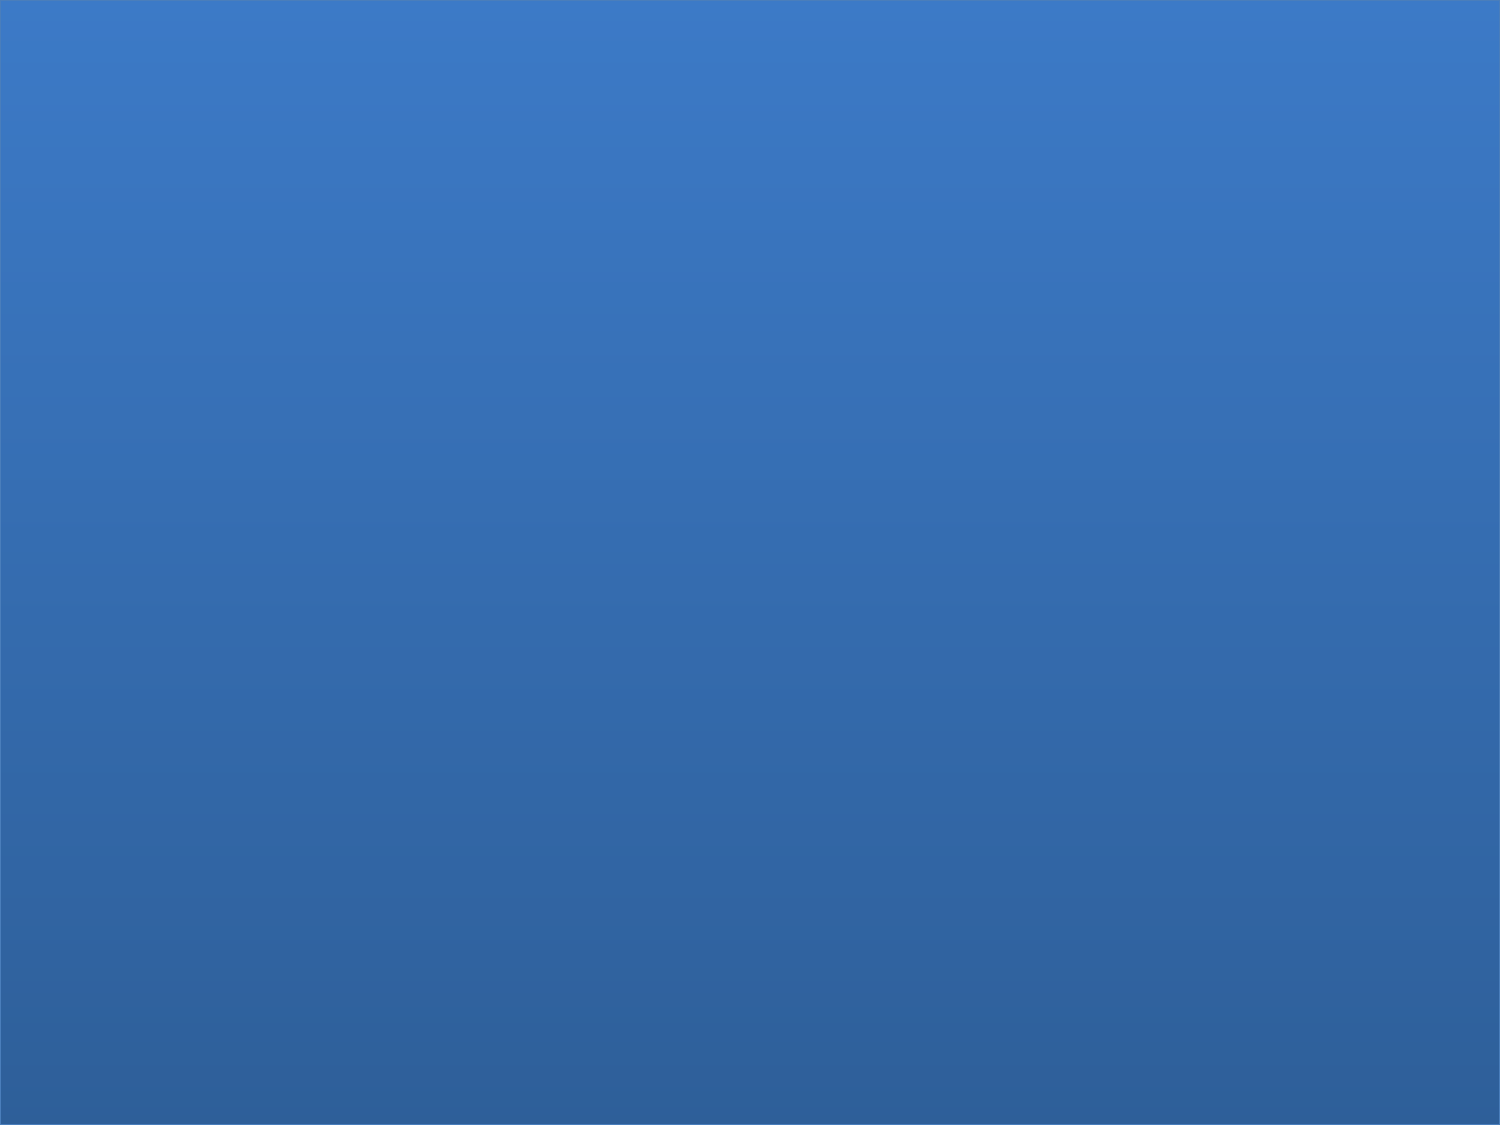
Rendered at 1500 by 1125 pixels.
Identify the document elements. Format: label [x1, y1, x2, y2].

text_box [0, 0, 1500, 1125]
